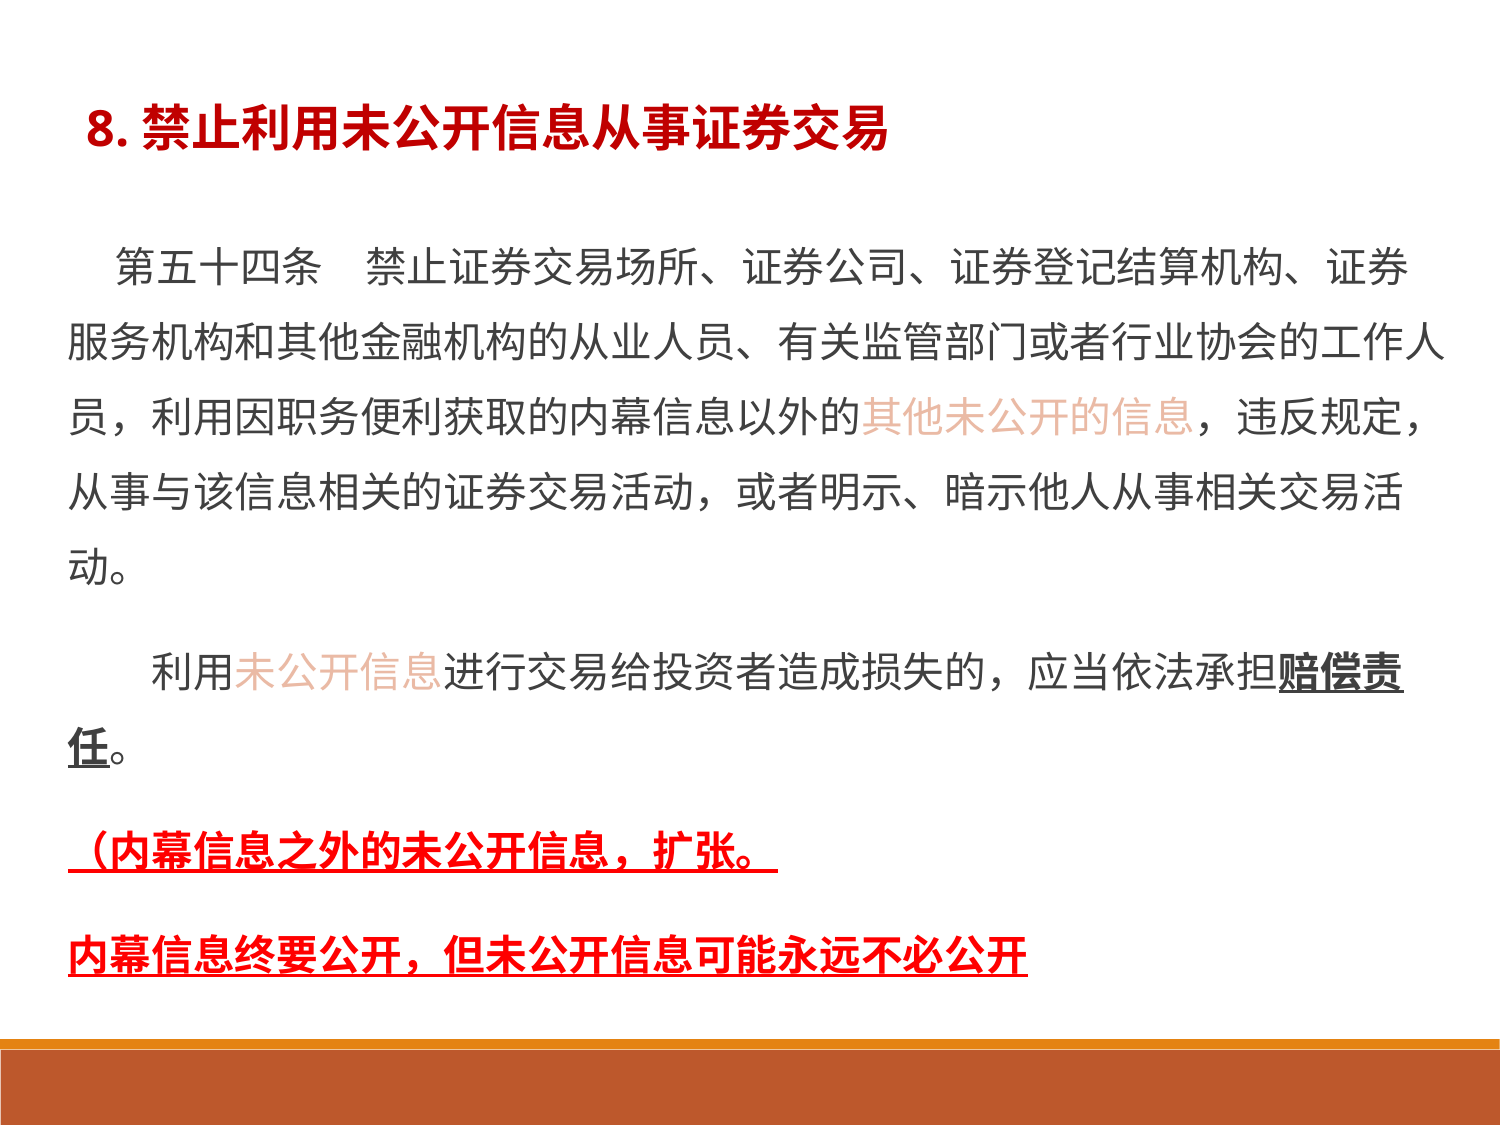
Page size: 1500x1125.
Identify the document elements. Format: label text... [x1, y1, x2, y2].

list 第五十四条 禁止证券交易场所、证券公司、证券登记结算机构、证券服务机构和其他金融机构的从业人员、有关监管部门或者行业协会的工作人员，利用因职务便利获取的内幕信息以外的其他未公开的信息，违反规定，从事与该信息相关的证券交易活动，或者明示、暗示他人从事相关交易活动。 利用未公开信息进行交易给投资者造成损失的，应当依法承担赔偿责任。 （内幕信息之外的未公开信息，扩张。 内幕信息终要公开，但未公开信息可能永远不必公开 [52, 208, 1448, 986]
title 8.禁止利用未公开信息从事证券交易 [71, 82, 1373, 165]
